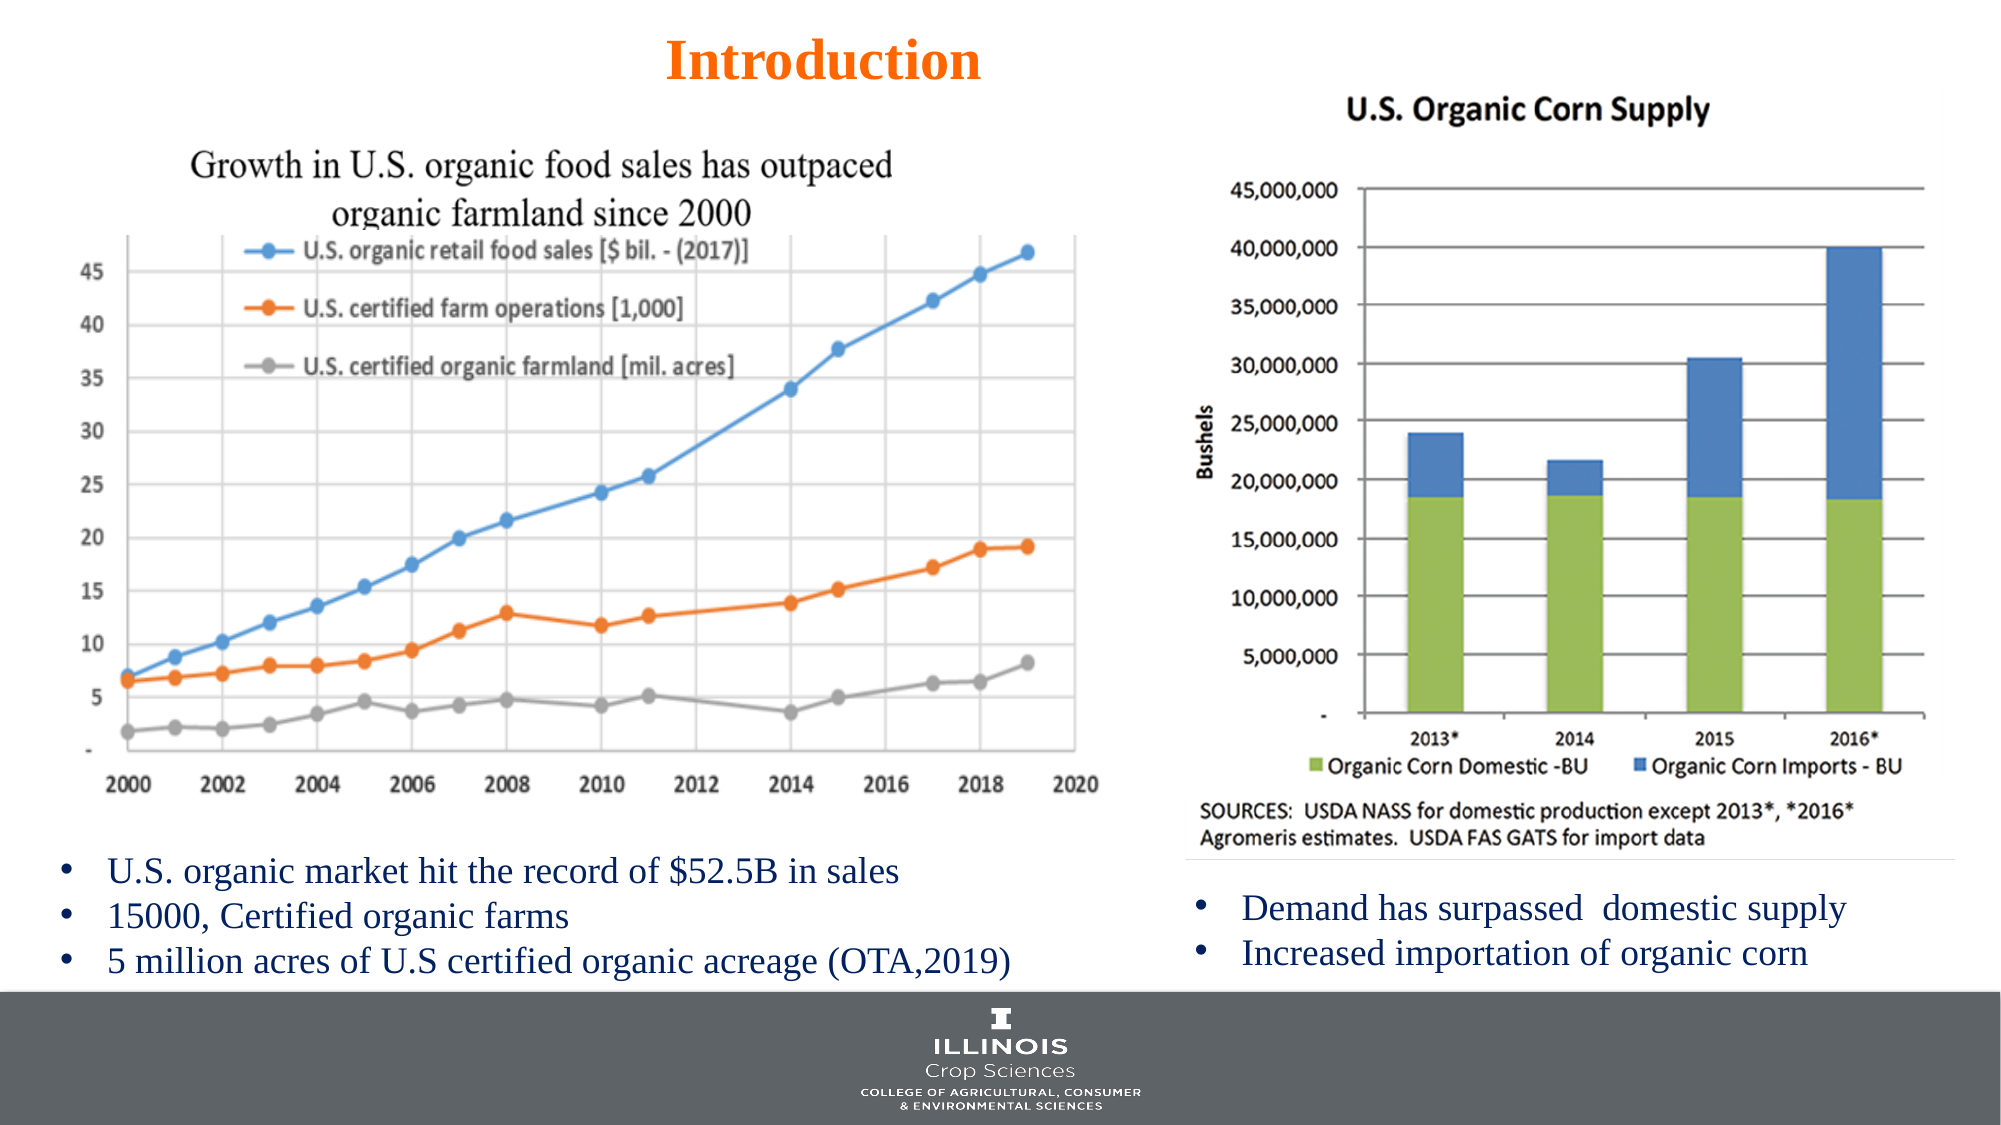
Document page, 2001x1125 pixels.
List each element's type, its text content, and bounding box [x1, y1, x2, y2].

text_box U.S. organic market hit the record of $52.5B in sales 15000, Certified organic farms 5 million acres of U.S certified organic acreage (OTA,2019) [45, 838, 1131, 989]
text_box Introduction [226, 13, 1422, 99]
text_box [69, 146, 1104, 800]
picture [1185, 85, 1955, 860]
text_box Demand has surpassed domestic supply Increased importation of organic corn [1179, 875, 1949, 980]
picture [861, 1008, 1141, 1110]
